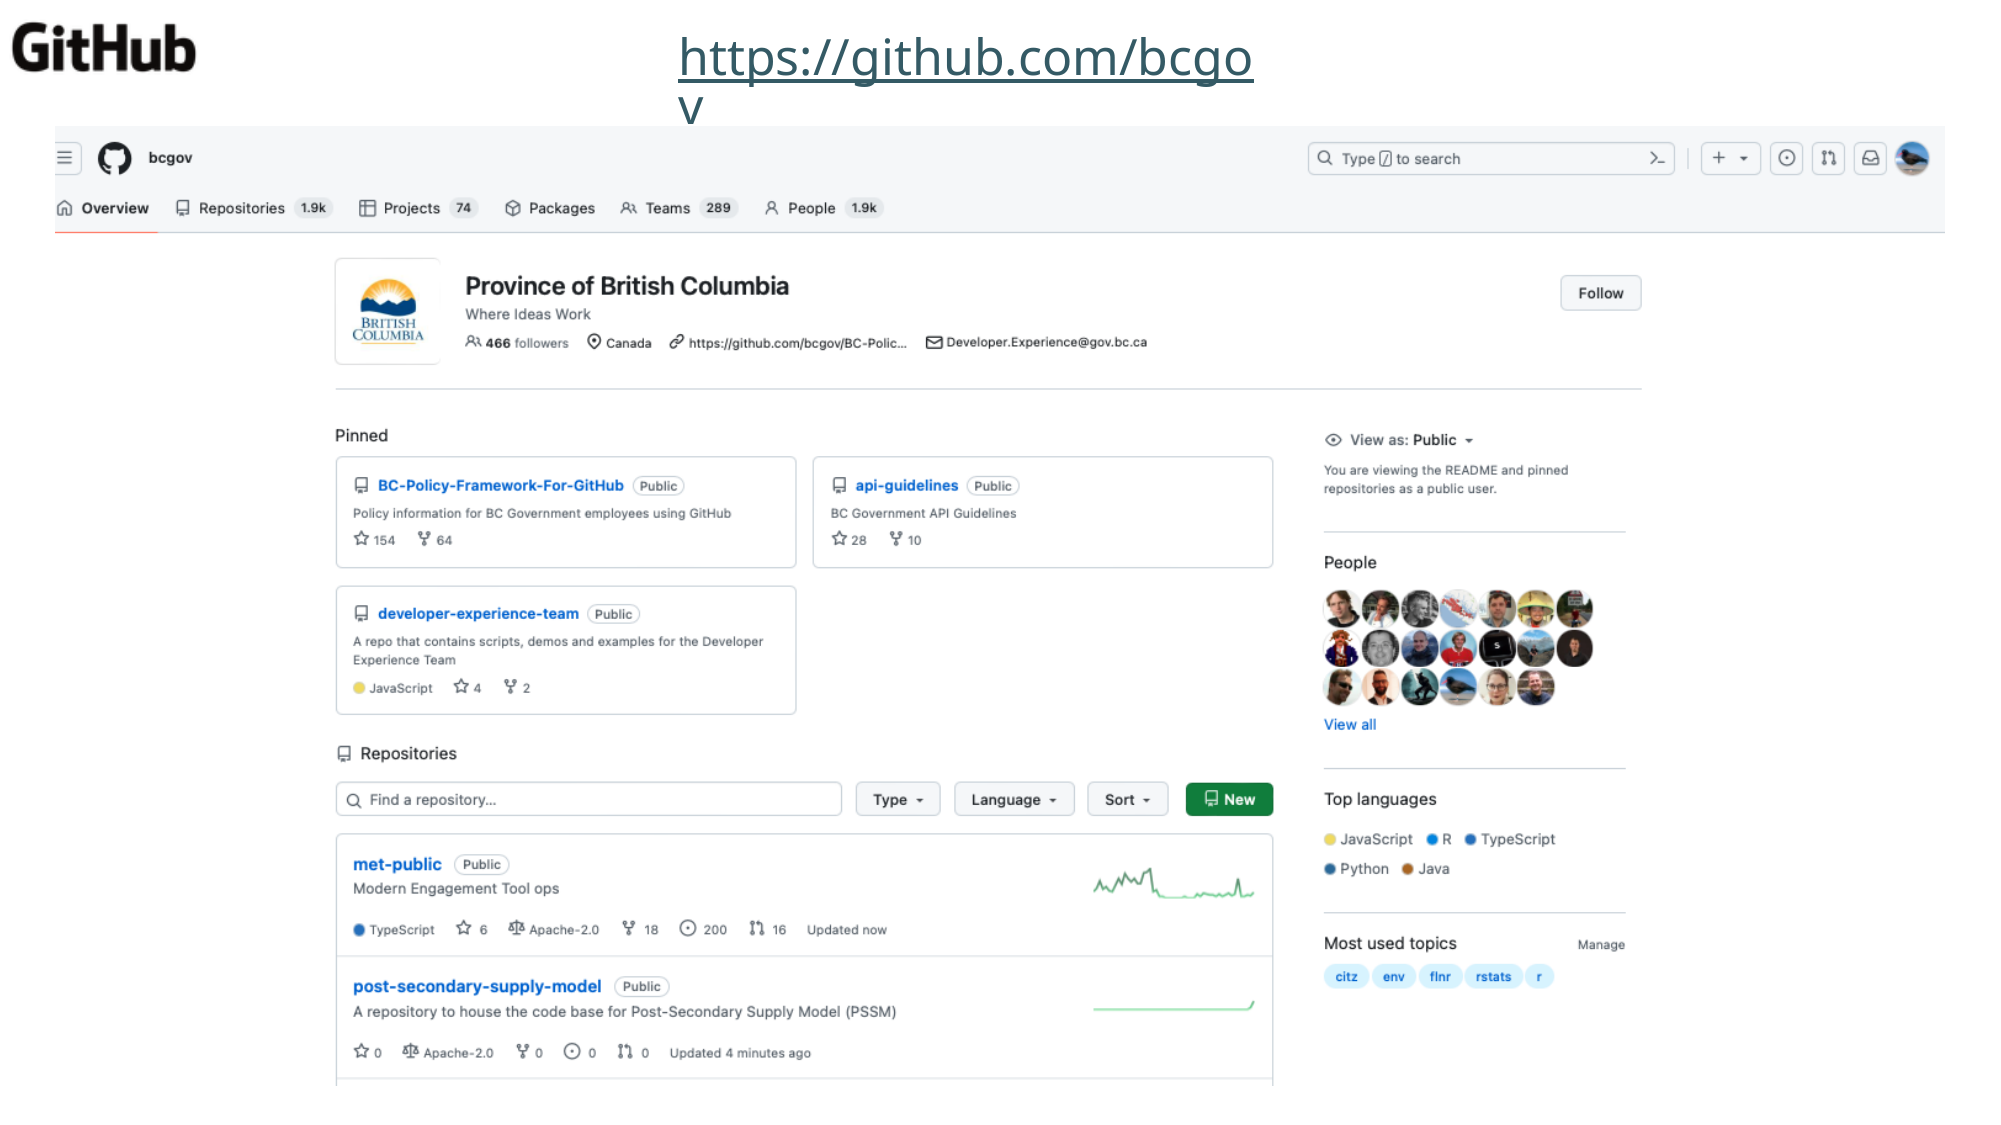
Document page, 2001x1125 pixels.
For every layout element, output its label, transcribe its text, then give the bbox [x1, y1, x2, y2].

picture [54, 126, 1945, 1087]
title https://github.com/bcgov [663, 10, 1293, 103]
picture [5, 6, 205, 89]
